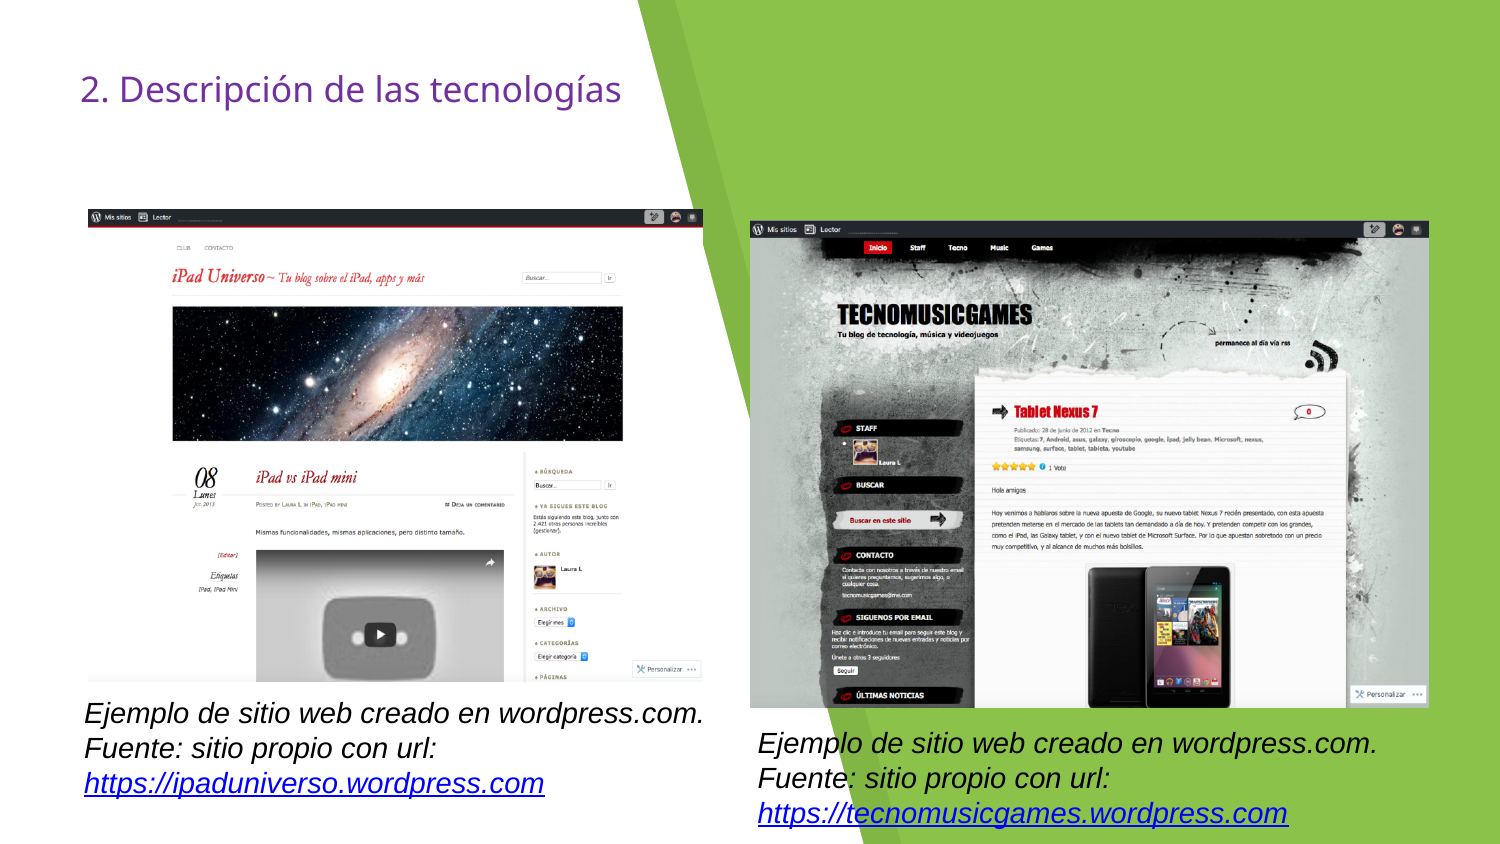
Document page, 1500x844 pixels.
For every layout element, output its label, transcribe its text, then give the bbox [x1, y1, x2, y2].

title 2. Descripción de las tecnologías [64, 55, 644, 125]
text_box Ejemplo de sitio web creado en wordpress.com. Fuente: sitio propio con url: https://tecnomusicgames.wordpress.com [750, 717, 1436, 844]
text_box Ejemplo de sitio web creado en wordpress.com. Fuente: sitio propio con url: https://ipaduniverso.wordpress.com [76, 687, 774, 842]
picture [749, 220, 1429, 709]
picture [88, 208, 703, 682]
